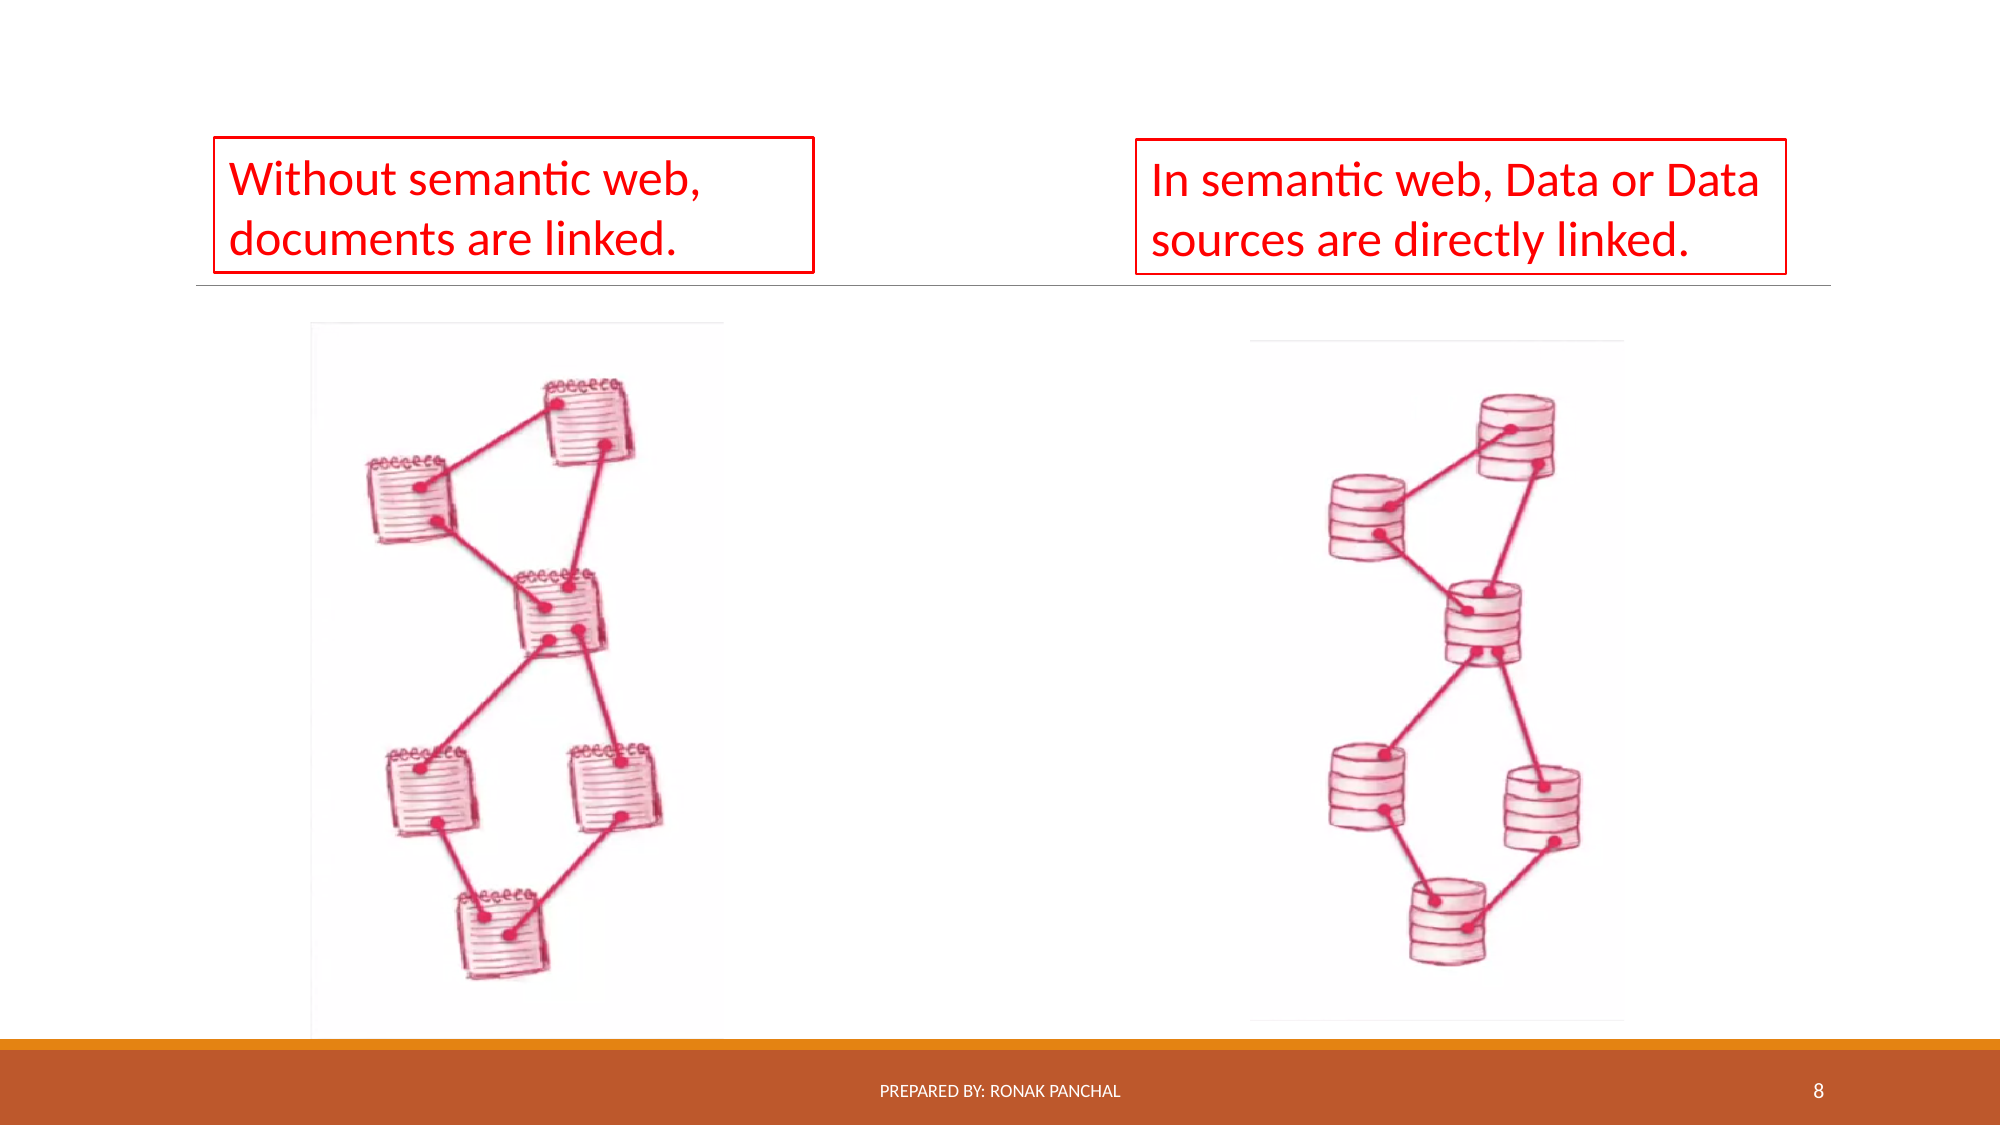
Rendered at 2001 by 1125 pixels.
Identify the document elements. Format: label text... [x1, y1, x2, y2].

text_box Without semantic web, documents are linked. [213, 137, 814, 273]
picture [309, 321, 725, 1040]
picture [1249, 339, 1625, 1022]
footer Prepared By: Ronak Panchal [604, 1059, 1396, 1120]
slide_number 8 [1624, 1059, 1840, 1120]
text_box In semantic web, Data or Data sources are directly linked. [1136, 139, 1786, 275]
